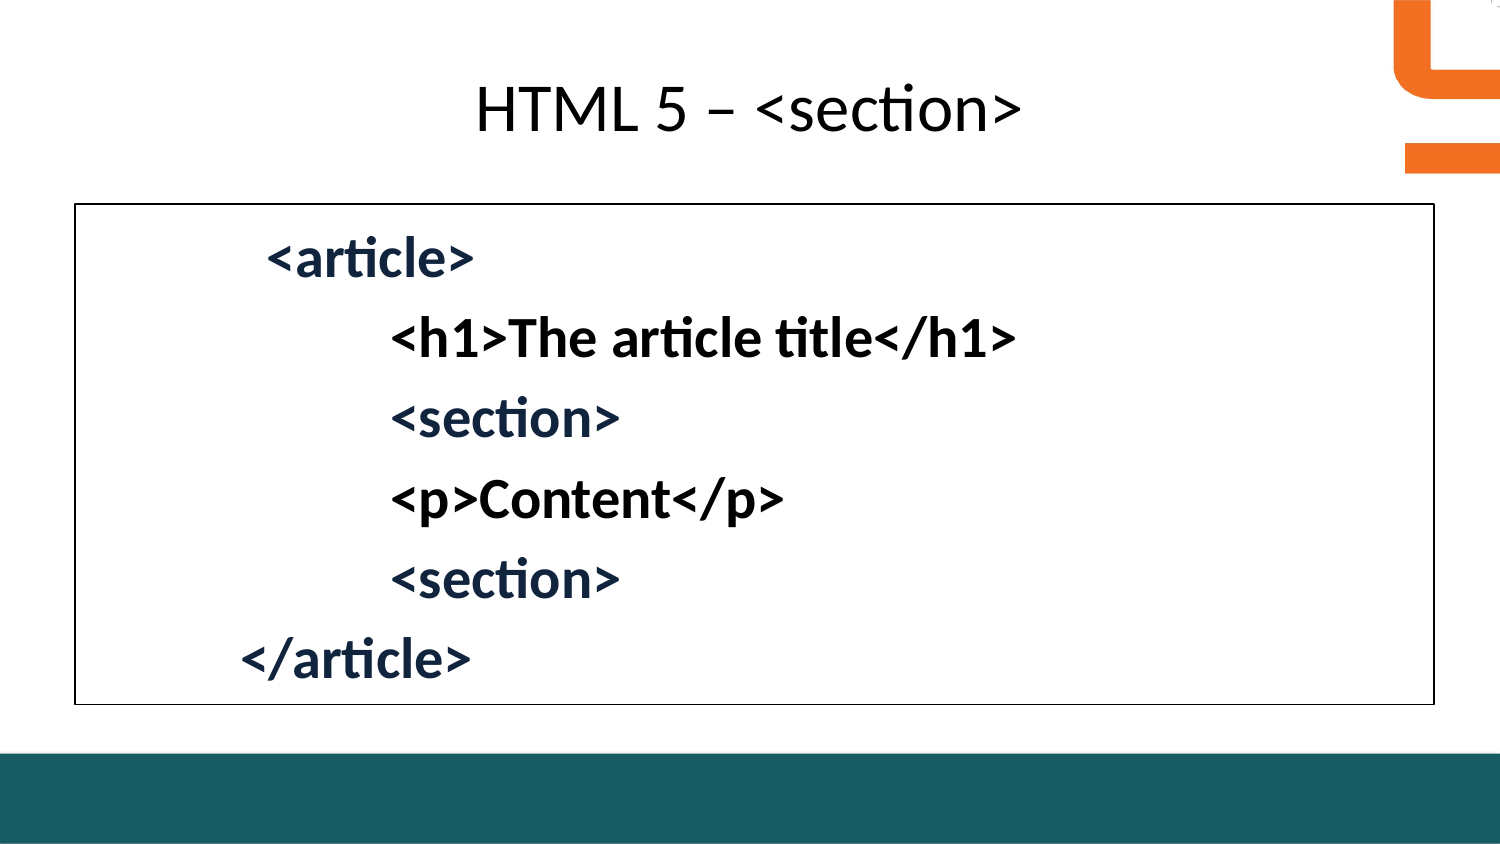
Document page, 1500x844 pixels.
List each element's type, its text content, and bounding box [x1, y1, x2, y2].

picture [1425, 143, 1500, 175]
title HTML 5 – <section> [75, 33, 1425, 175]
text_box <article> <h1>The article title</h1> <section> <p>Content</p> <section> </article> [75, 203, 1435, 705]
picture [1387, 0, 1500, 101]
